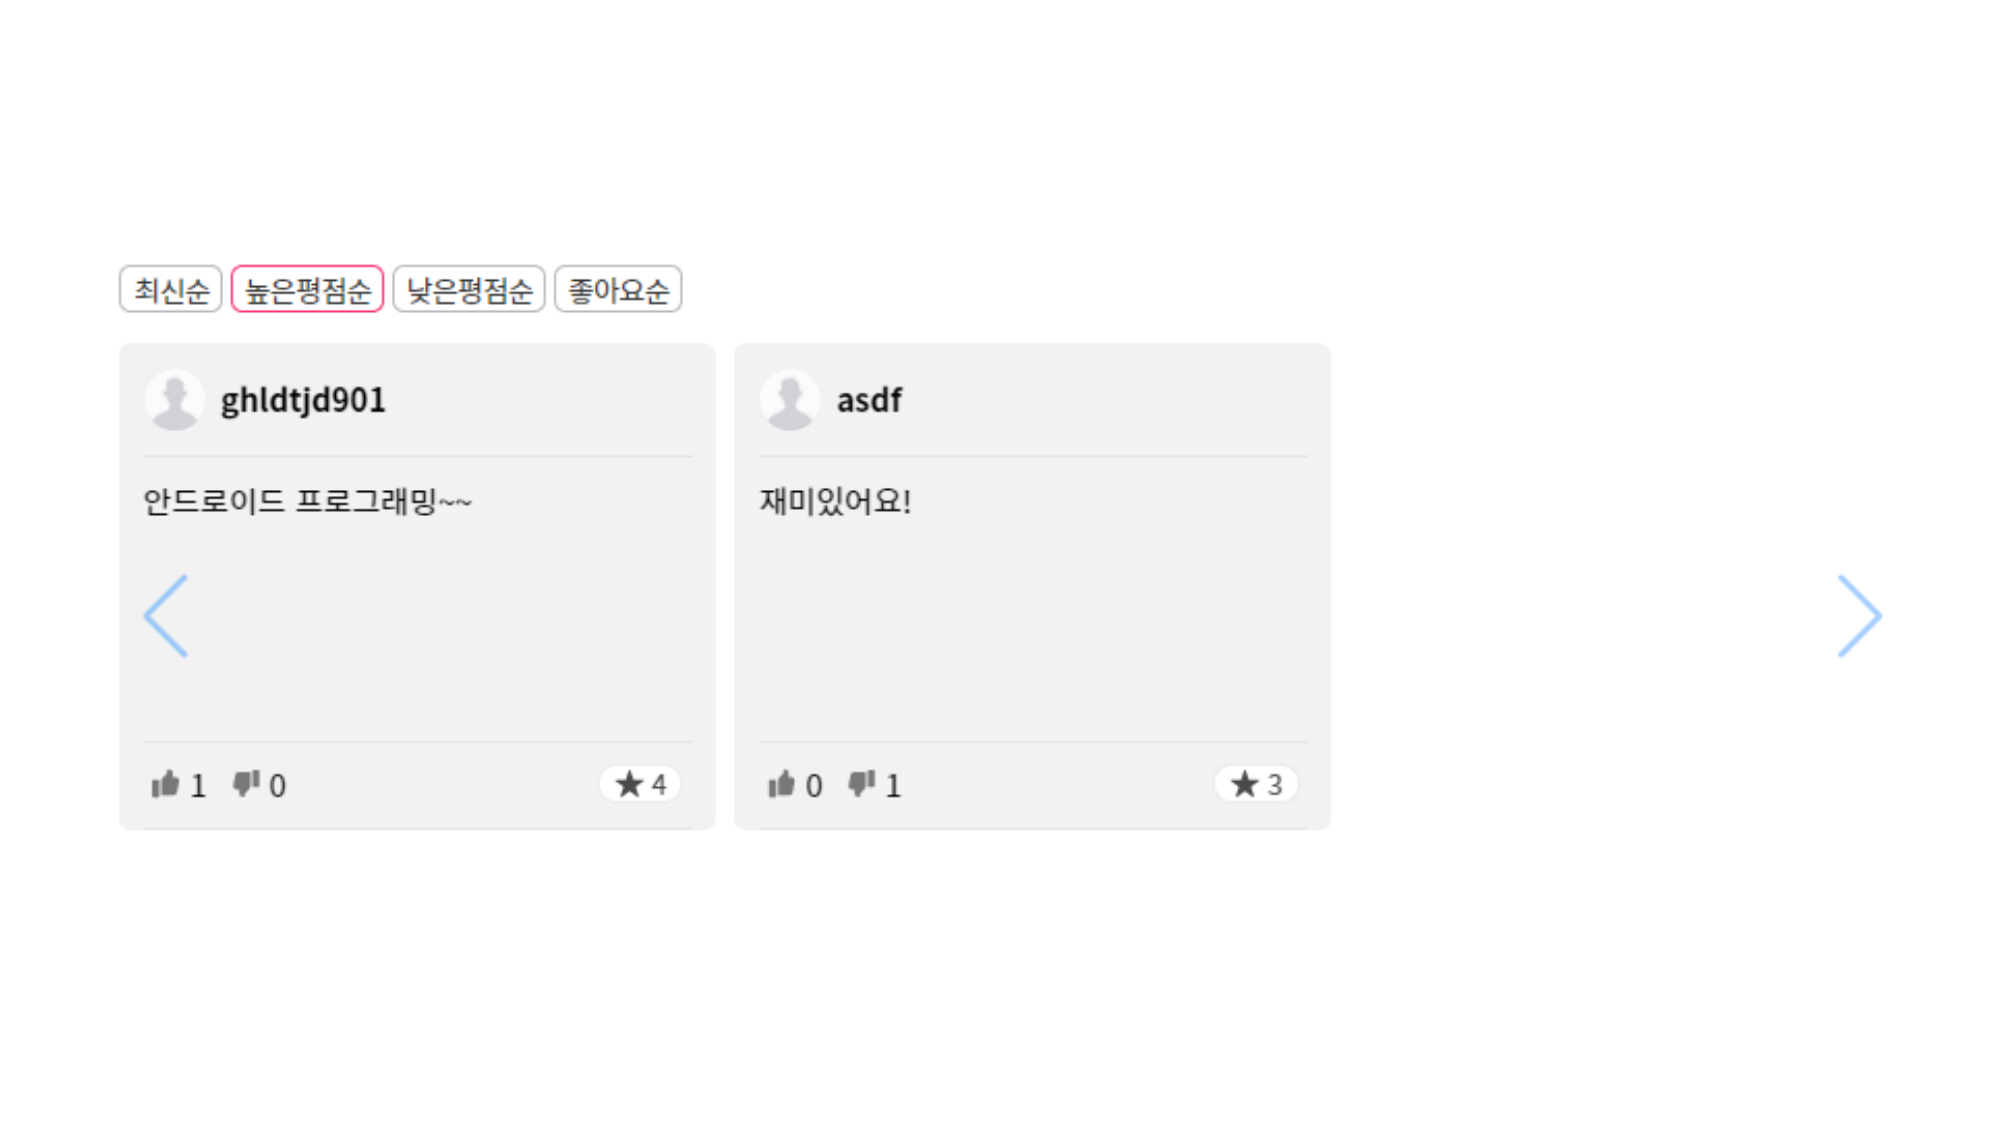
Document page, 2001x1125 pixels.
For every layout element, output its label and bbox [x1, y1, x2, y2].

picture [105, 253, 1895, 872]
